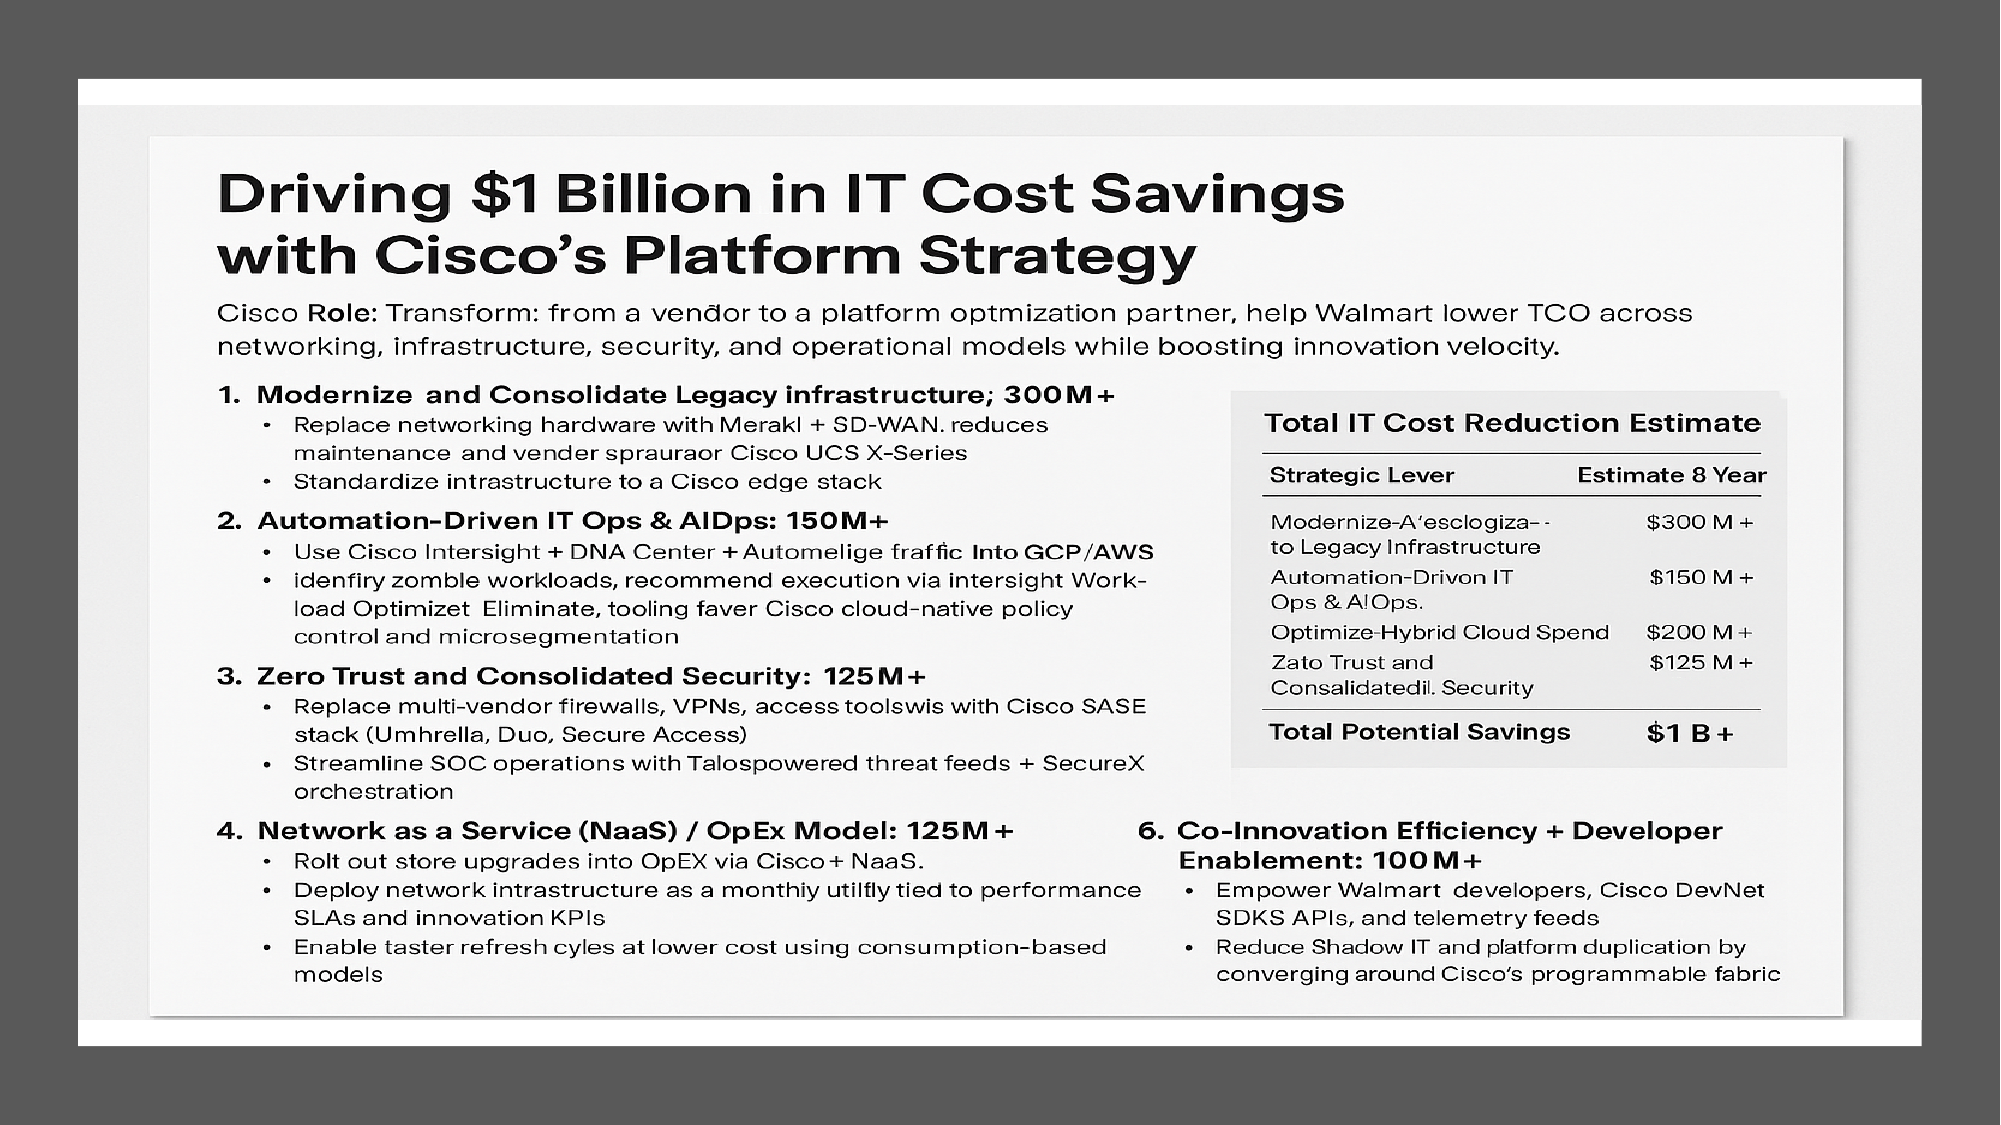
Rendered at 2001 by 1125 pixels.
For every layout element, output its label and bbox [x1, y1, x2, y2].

picture [77, 104, 1923, 1020]
text_box [77, 1020, 1923, 1048]
text_box [0, 0, 2000, 1125]
text_box [77, 77, 1923, 104]
